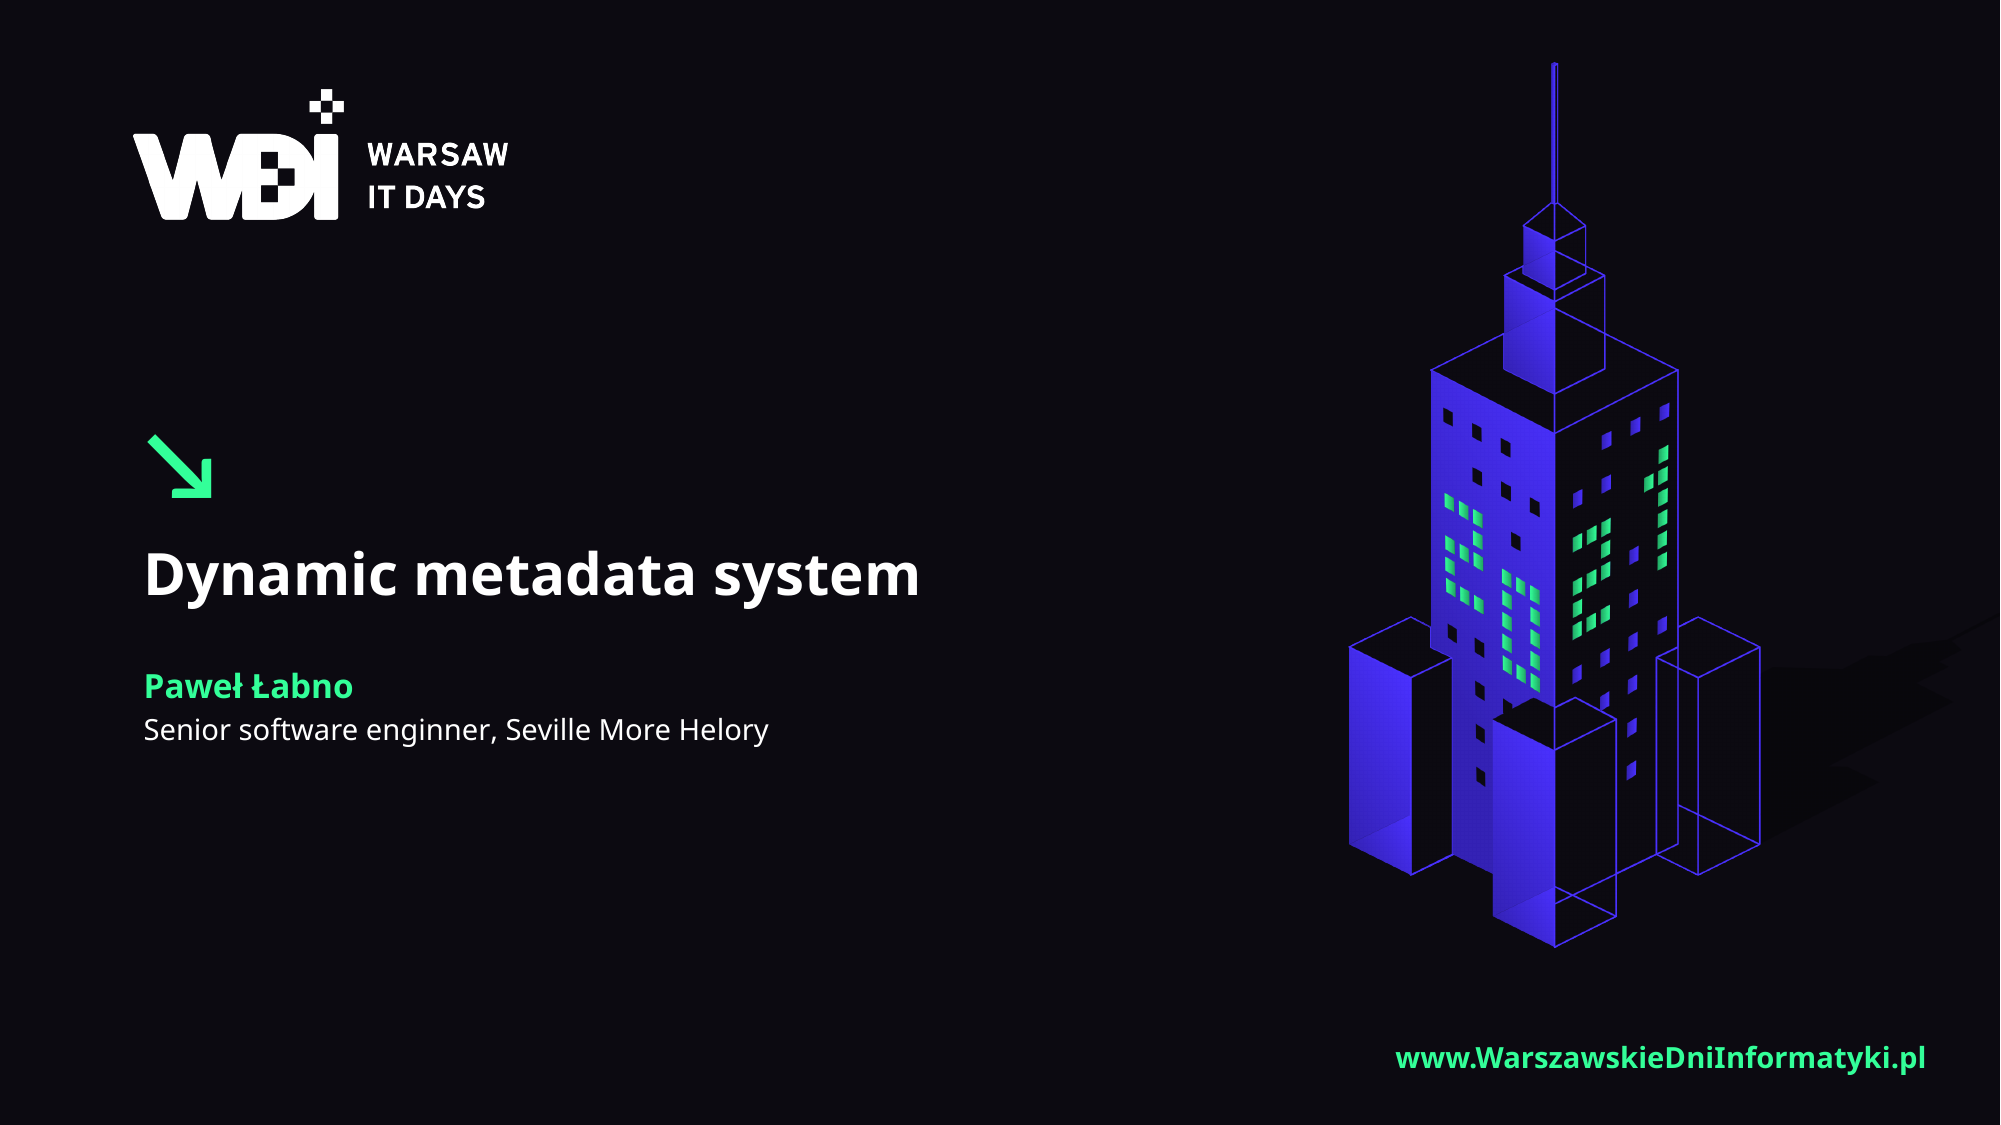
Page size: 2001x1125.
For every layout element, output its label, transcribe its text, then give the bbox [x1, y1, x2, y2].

picture [132, 89, 508, 220]
text_box Dynamic metadata system Paweł Łabno Senior software enginner, Seville More Helory [143, 522, 969, 769]
text_box ↘ [97, 344, 169, 566]
picture [969, 22, 2000, 1101]
